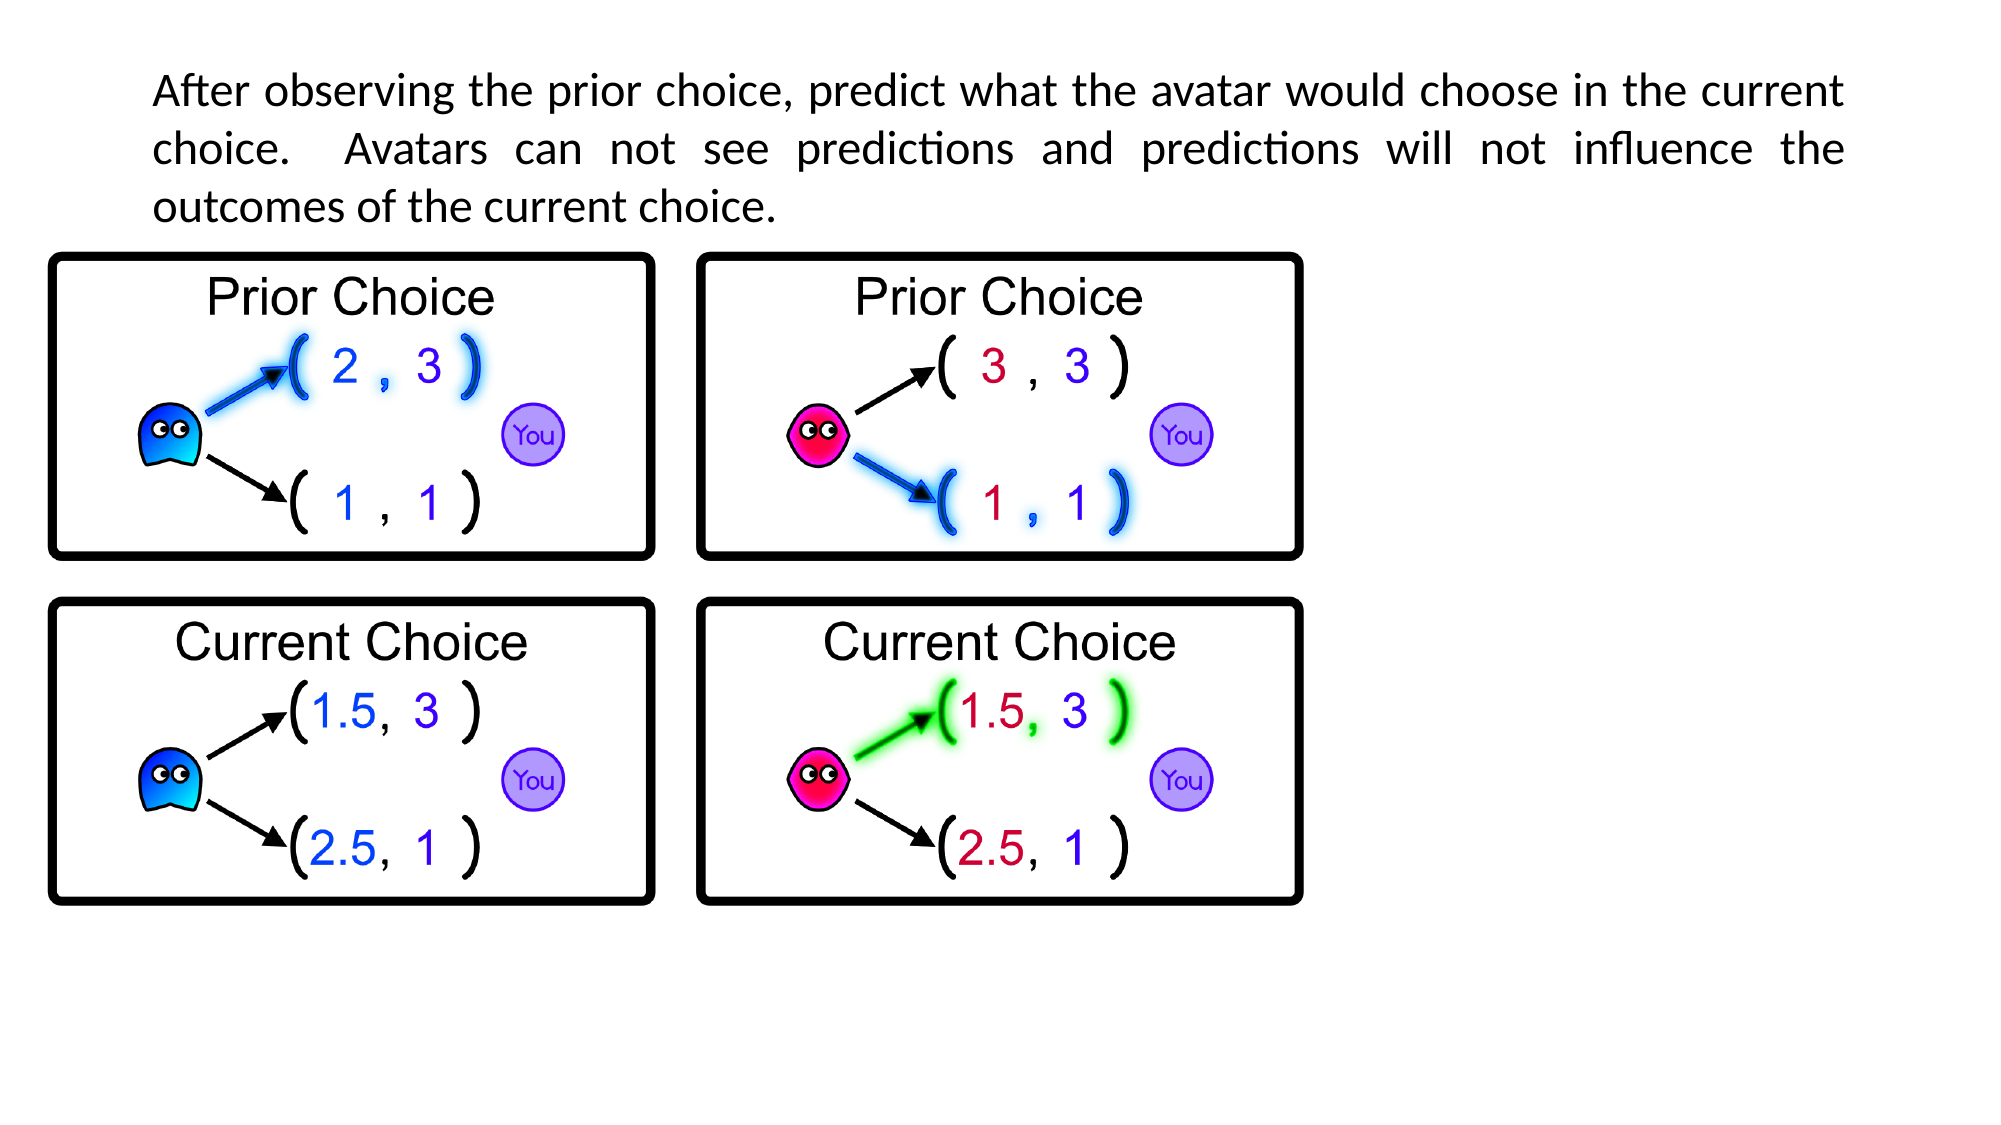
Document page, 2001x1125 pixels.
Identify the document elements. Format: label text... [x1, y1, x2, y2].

list After observing the prior choice, predict what the avatar would choose in the current choice. Avatars can not see predictions and predictions will not influence the outcomes of the current choice. [137, 51, 1863, 241]
picture [47, 251, 1304, 906]
